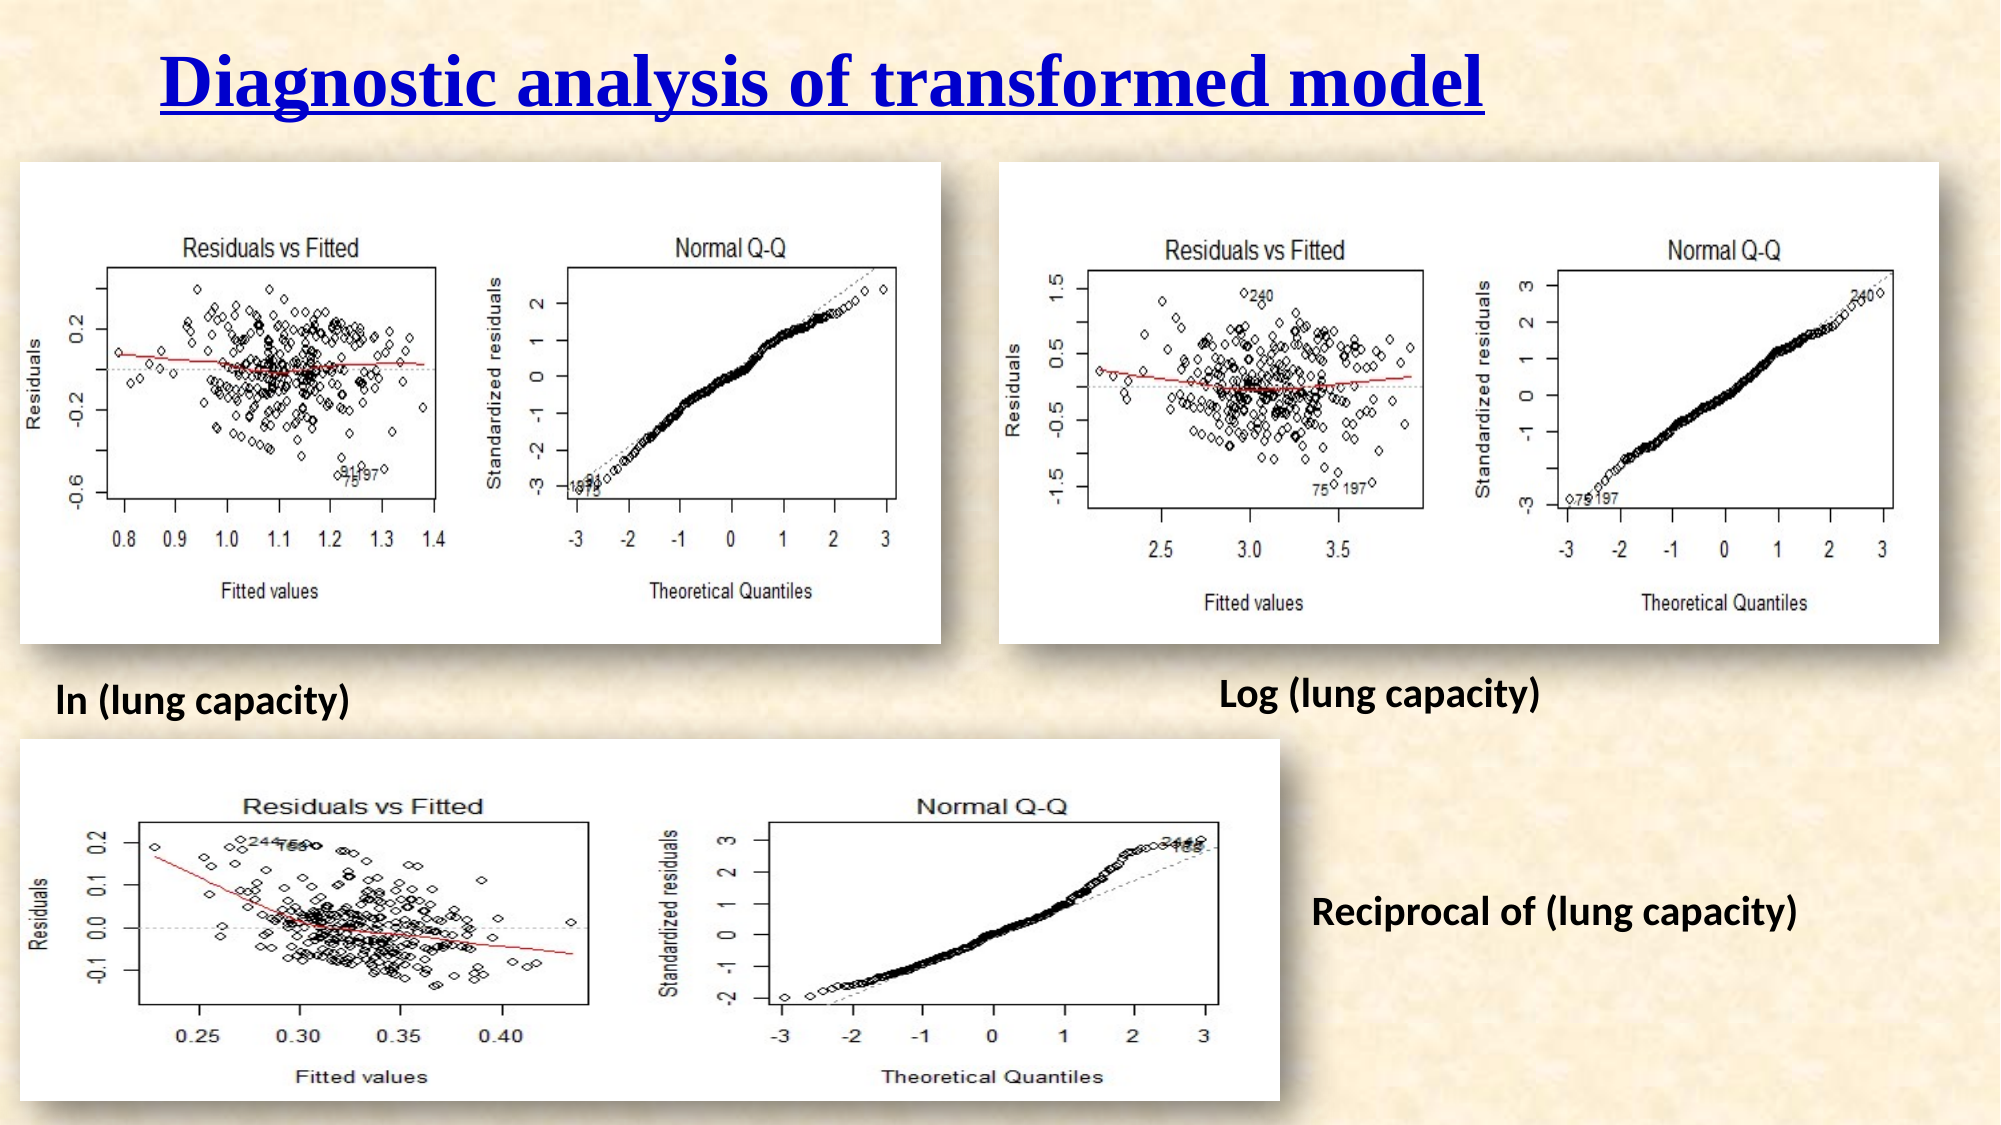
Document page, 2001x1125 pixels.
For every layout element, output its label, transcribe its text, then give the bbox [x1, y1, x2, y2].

text_box Log (lung capacity) [1204, 658, 2000, 724]
text_box ln (lung capacity) [40, 665, 614, 726]
text_box Reciprocal of (lung capacity) [1296, 876, 2000, 942]
picture [0, 0, 2001, 1125]
text_box Diagnostic analysis of transformed model [145, 24, 1952, 130]
